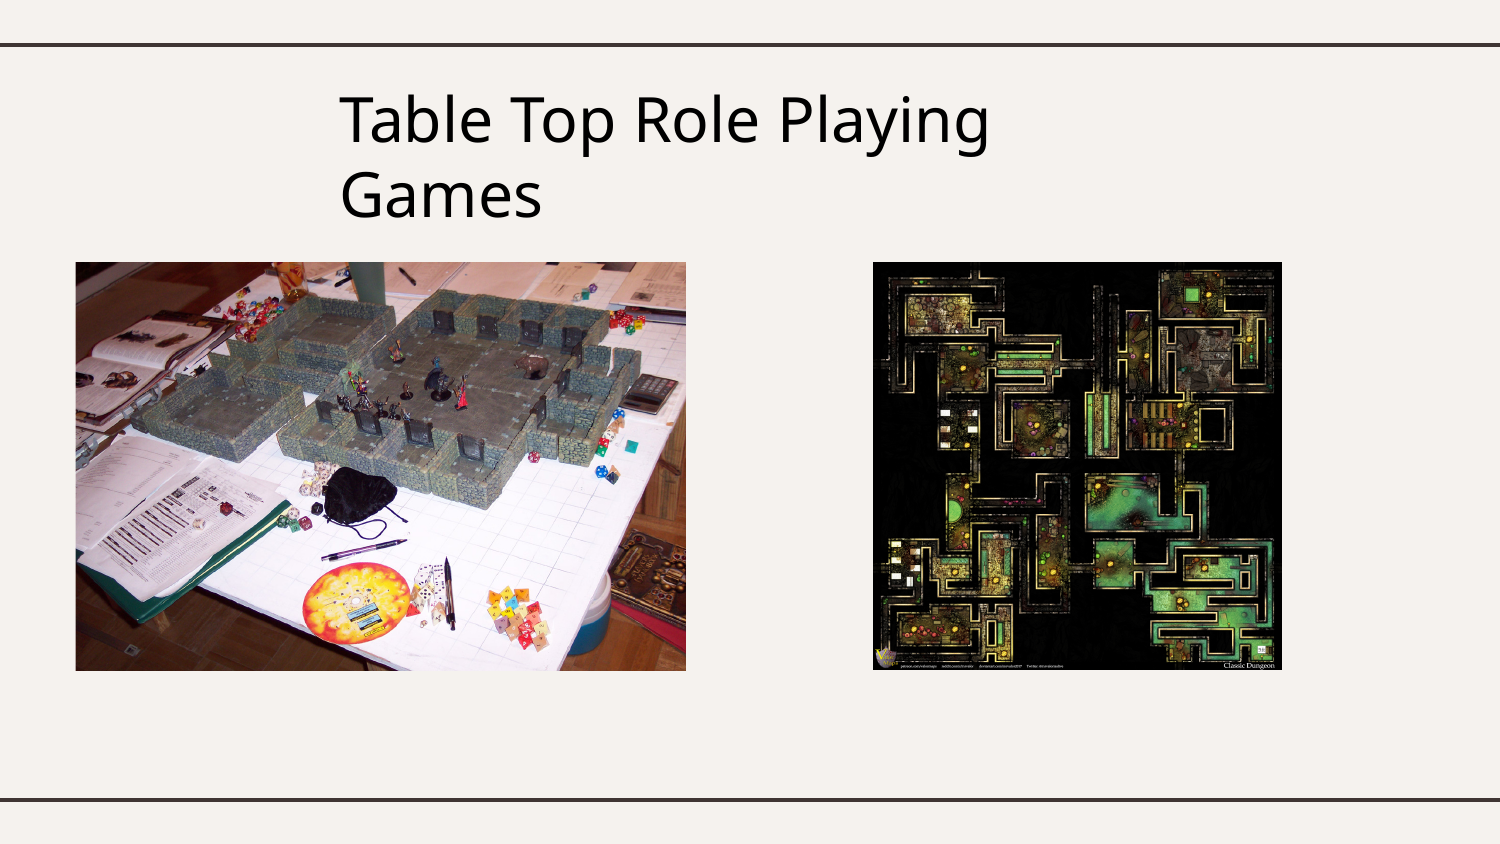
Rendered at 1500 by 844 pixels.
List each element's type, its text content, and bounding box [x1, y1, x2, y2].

picture [873, 261, 1282, 670]
picture [75, 261, 687, 671]
title Table Top Role Playing Games [324, 64, 1176, 159]
